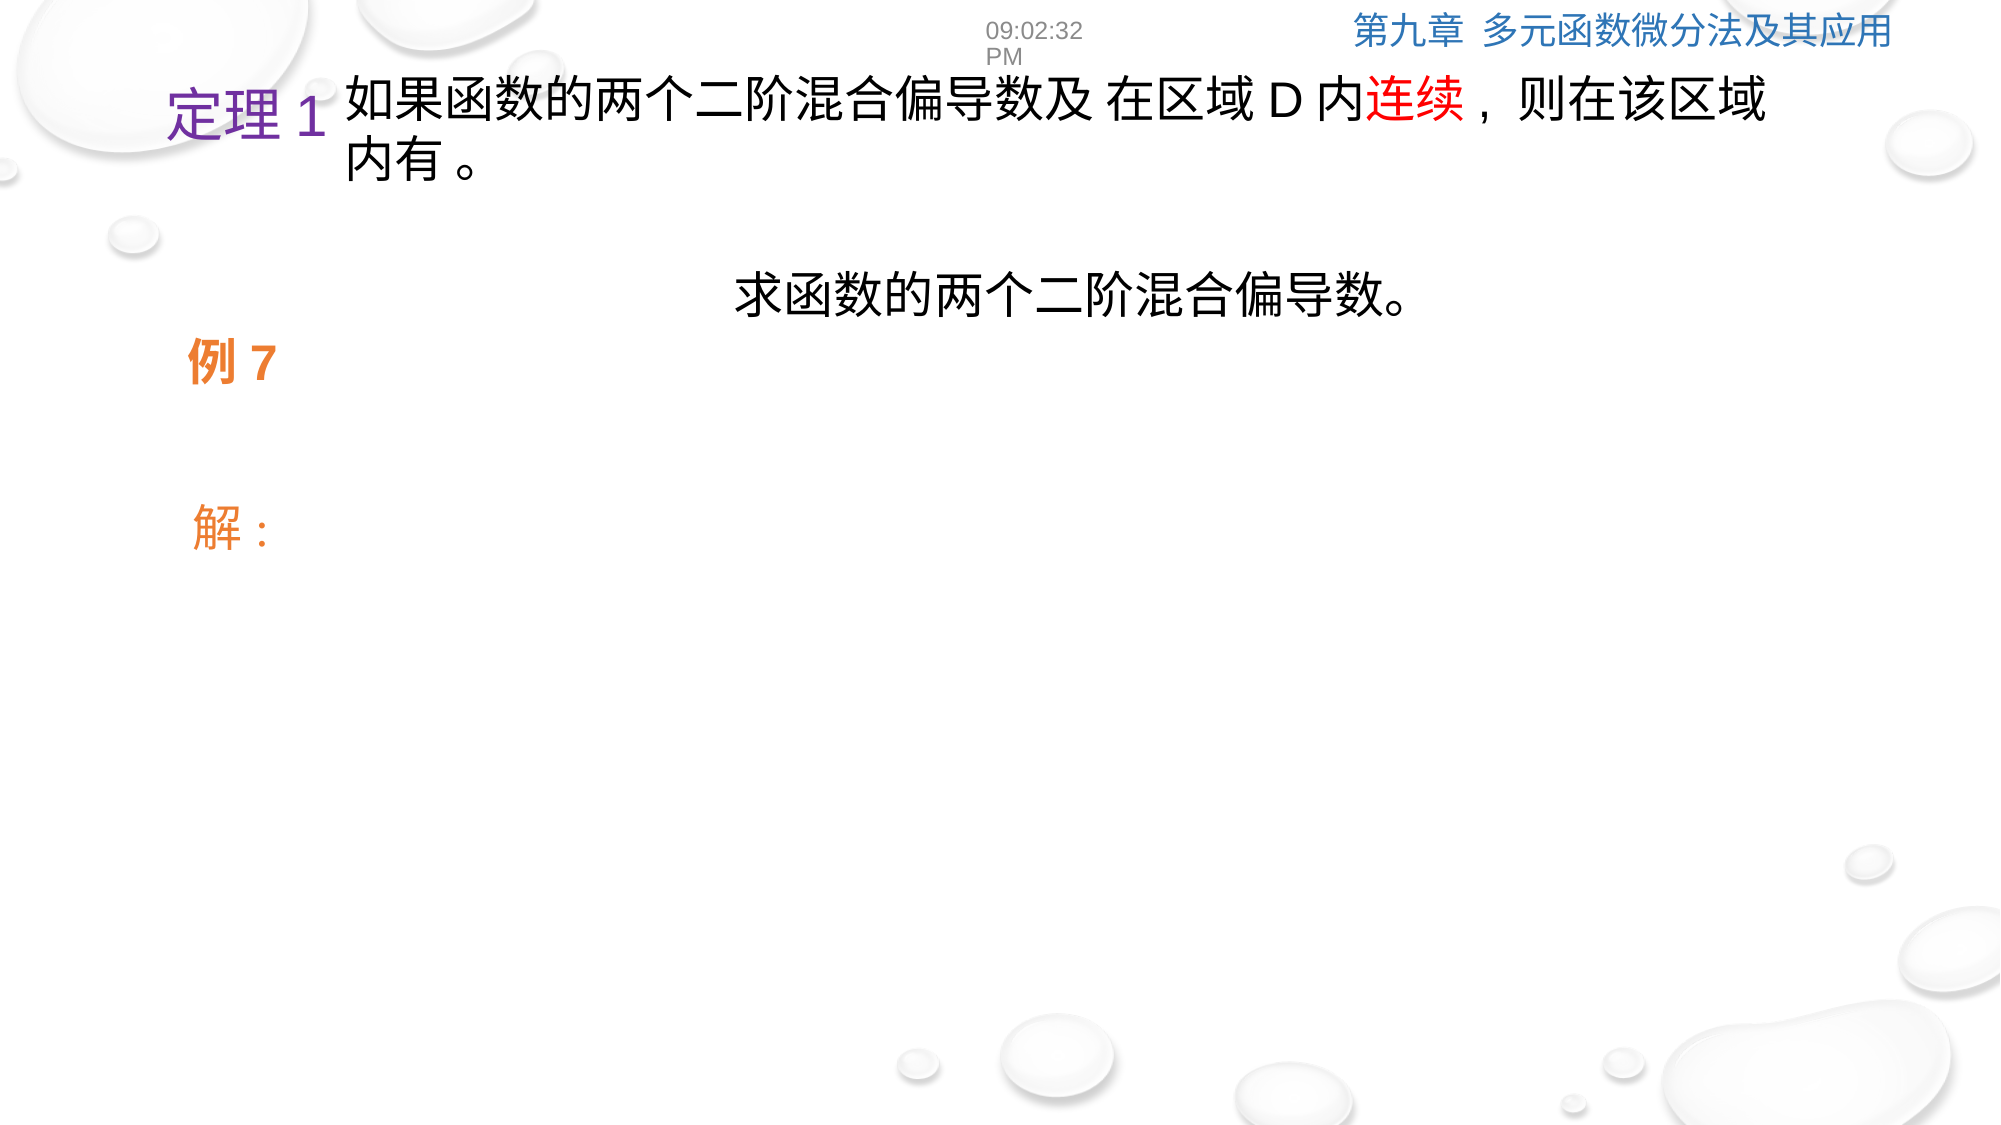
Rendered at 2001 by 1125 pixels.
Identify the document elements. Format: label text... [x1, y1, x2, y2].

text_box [0, 0, 2000, 1125]
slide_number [970, 0, 1108, 60]
text_box 例7 [173, 323, 307, 398]
text_box 解: [178, 489, 317, 565]
text_box 定理1 [150, 70, 360, 156]
